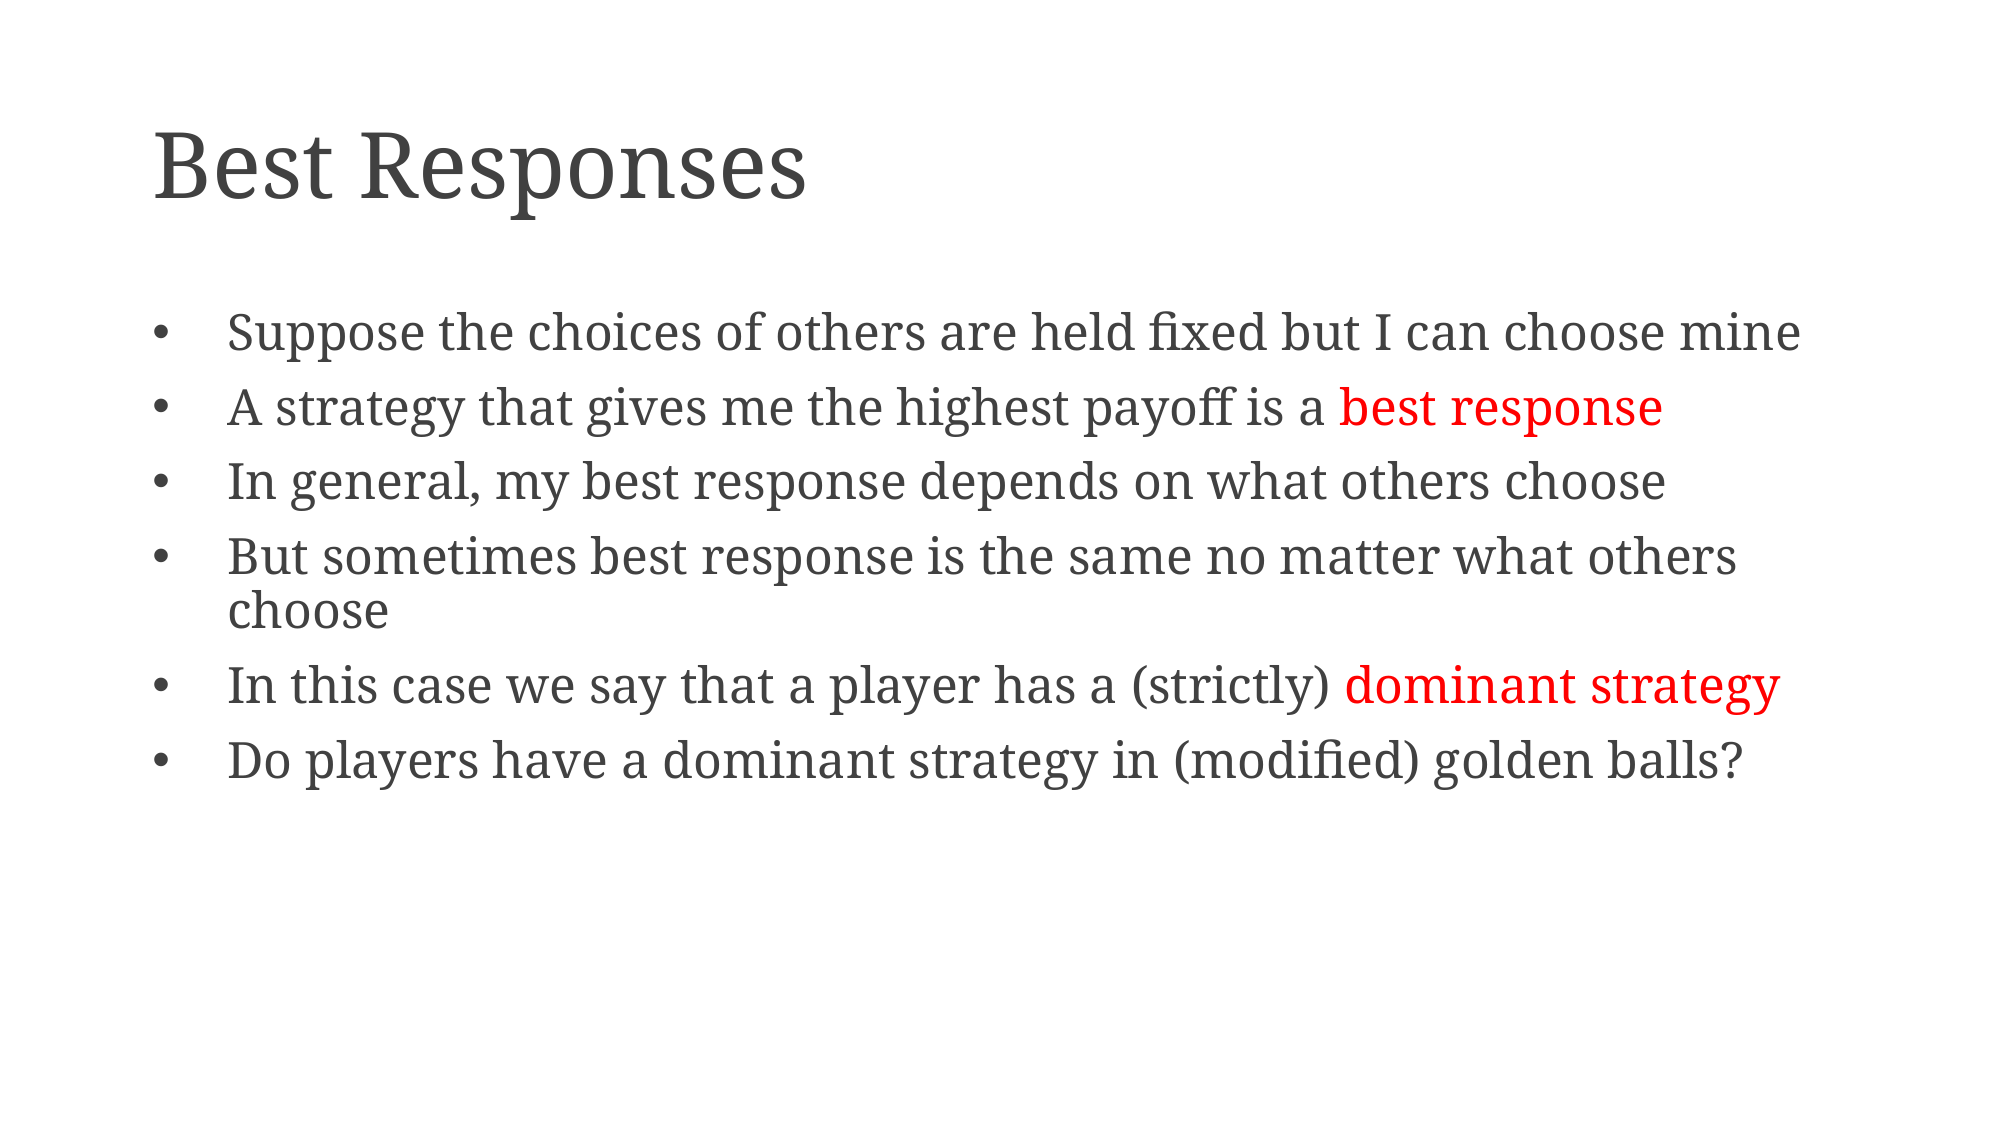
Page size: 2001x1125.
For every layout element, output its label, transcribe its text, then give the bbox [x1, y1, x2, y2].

list Suppose the choices of others are held fixed but I can choose mine A strategy that gives me the highest payoff is a best response In general, my best response depends on what others choose But sometimes best response is the same no matter what others choose In this case we say that a player has a (strictly) dominant strategy Do players have a dominant strategy in (modified) golden balls? [137, 299, 1863, 1014]
title Best Responses [137, 59, 1863, 278]
